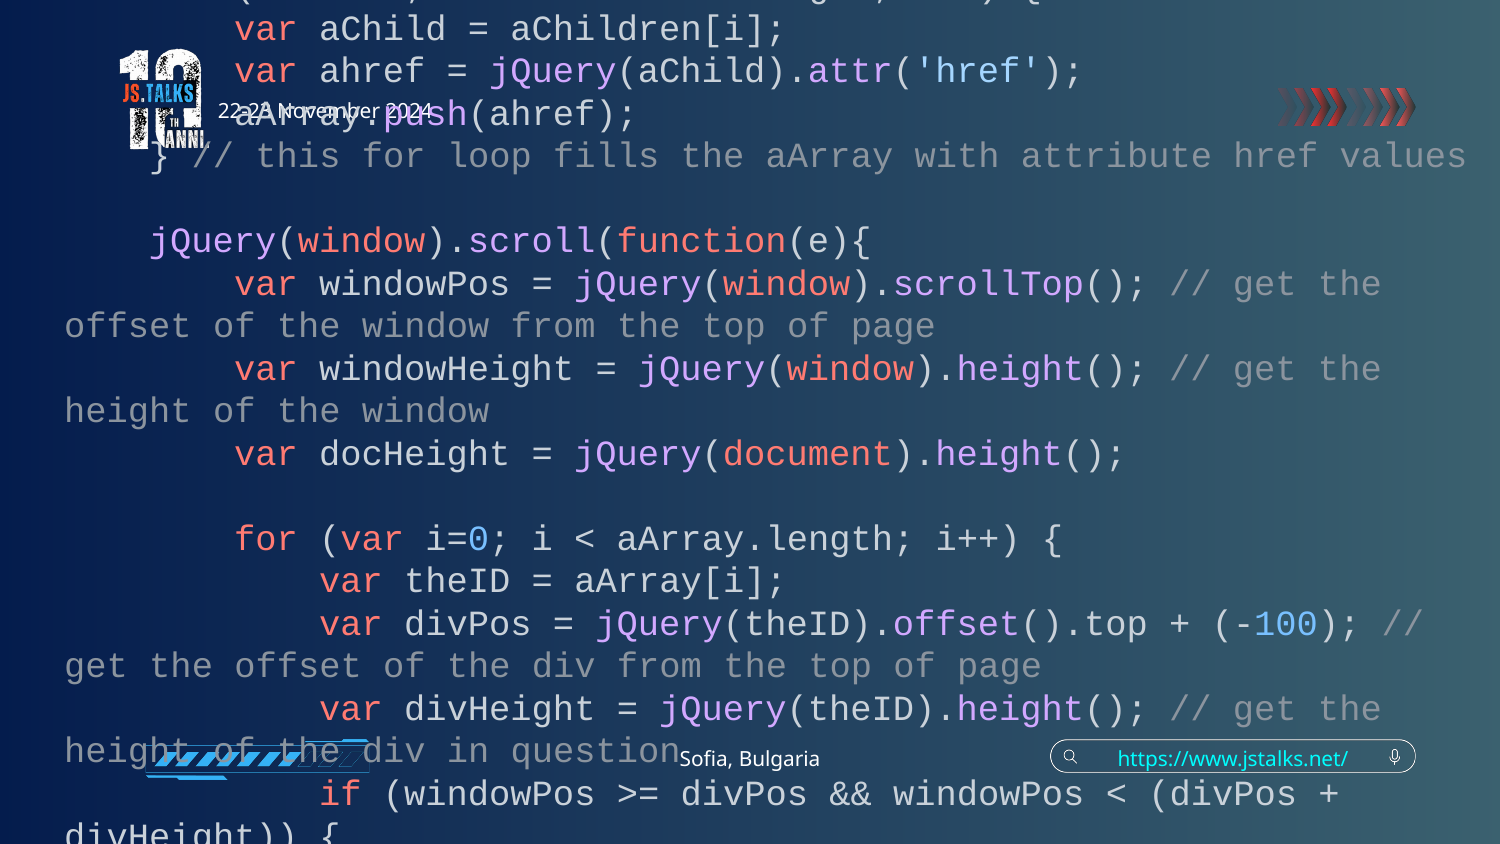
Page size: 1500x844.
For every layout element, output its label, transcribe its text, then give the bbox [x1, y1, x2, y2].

text_box https://www.jstalks.net/ [1103, 744, 1362, 772]
text_box Sofia, Bulgaria [654, 744, 846, 772]
text_box [1050, 739, 1416, 773]
text_box [1277, 88, 1347, 126]
text_box 22-23 November 2024 [217, 95, 507, 123]
text_box [1347, 88, 1416, 126]
text_box [145, 739, 370, 780]
text_box [65, 0, 258, 231]
